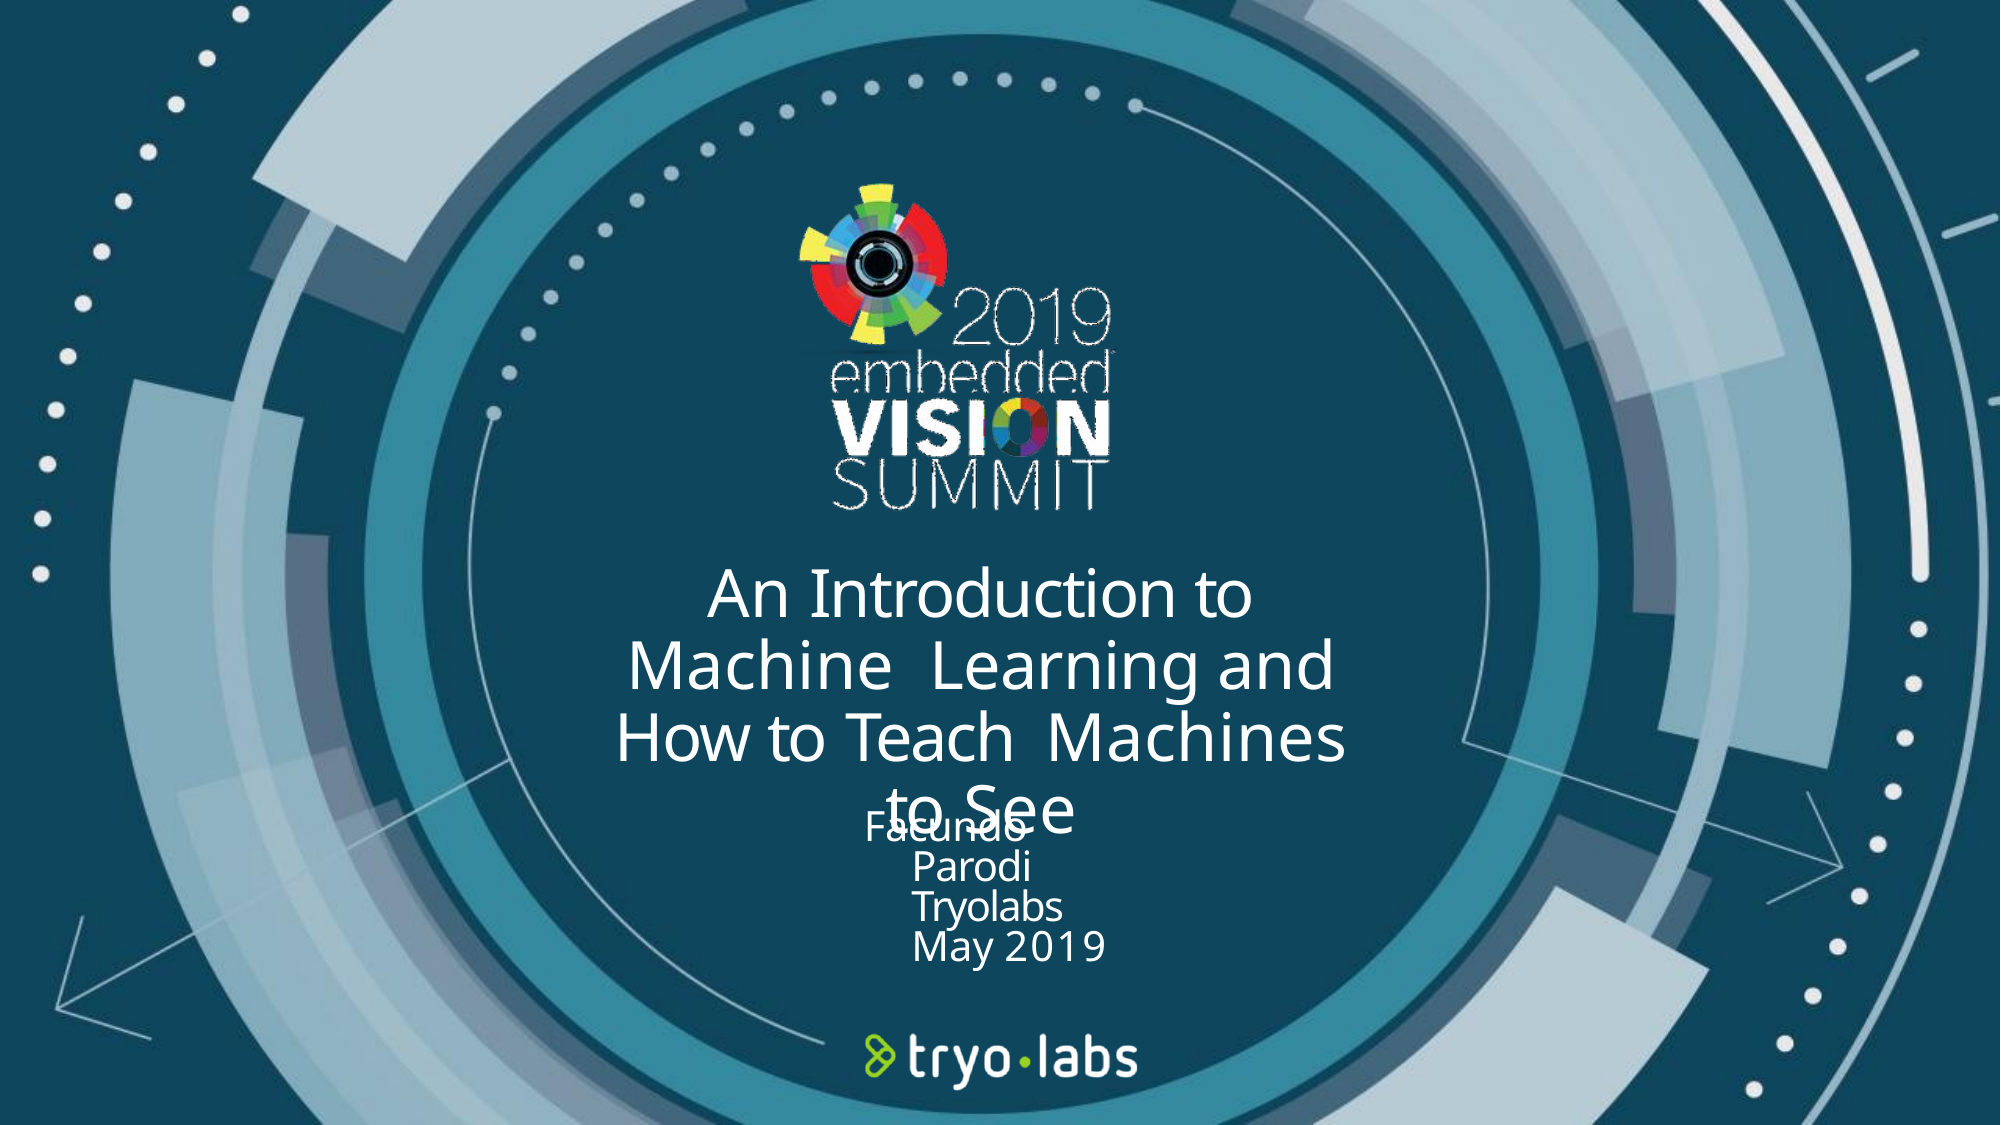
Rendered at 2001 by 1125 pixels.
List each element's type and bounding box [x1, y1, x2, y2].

text_box [0, 0, 2000, 1125]
